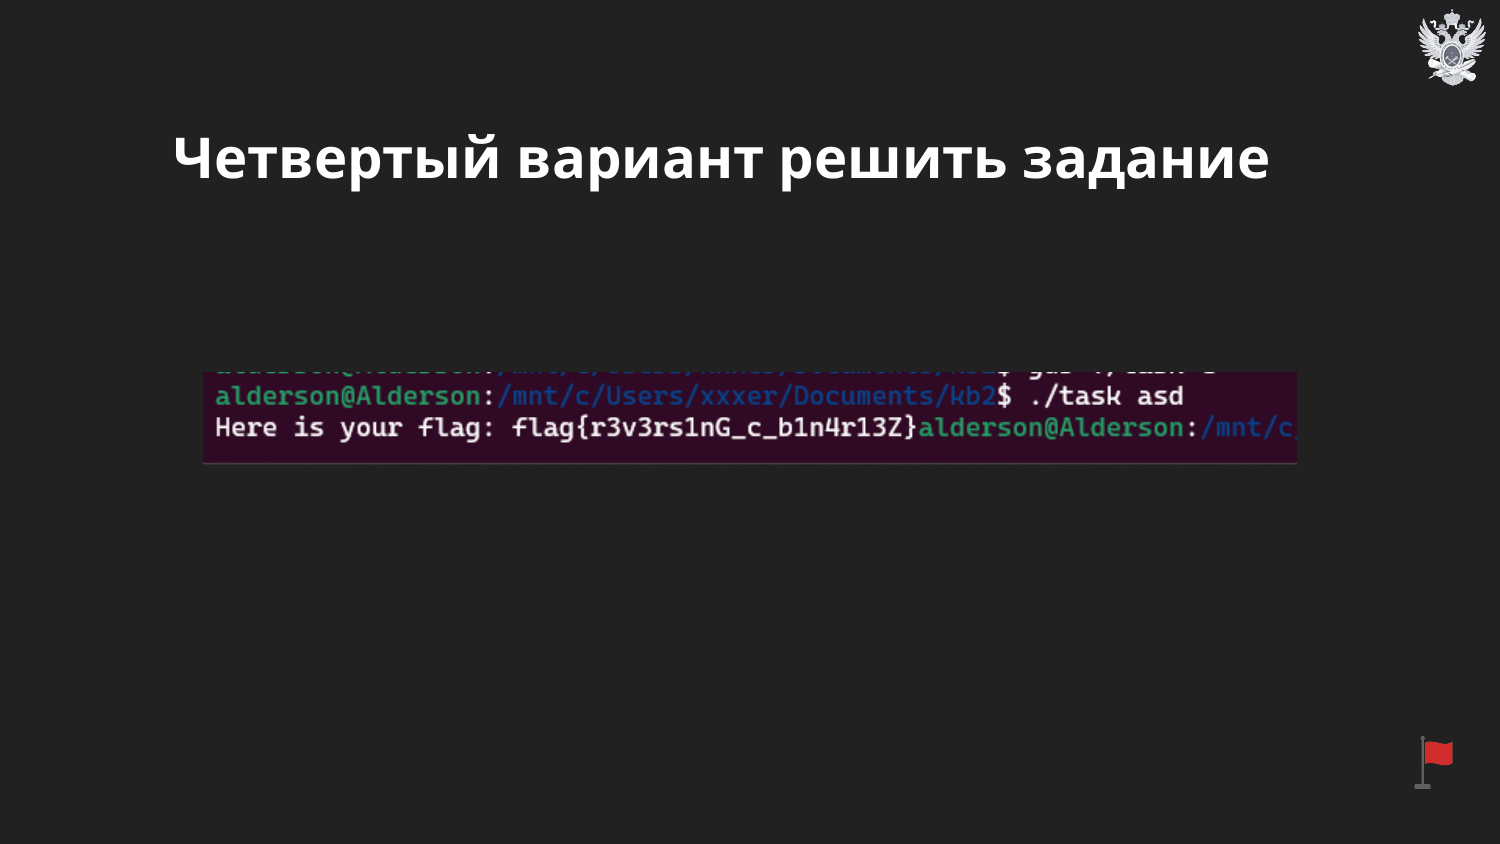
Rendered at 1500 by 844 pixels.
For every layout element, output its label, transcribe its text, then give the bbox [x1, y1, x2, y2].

picture [202, 372, 1298, 472]
picture [1397, 726, 1470, 799]
picture [1403, 0, 1500, 97]
title Четвертый вариант решить задание [158, 55, 1387, 205]
